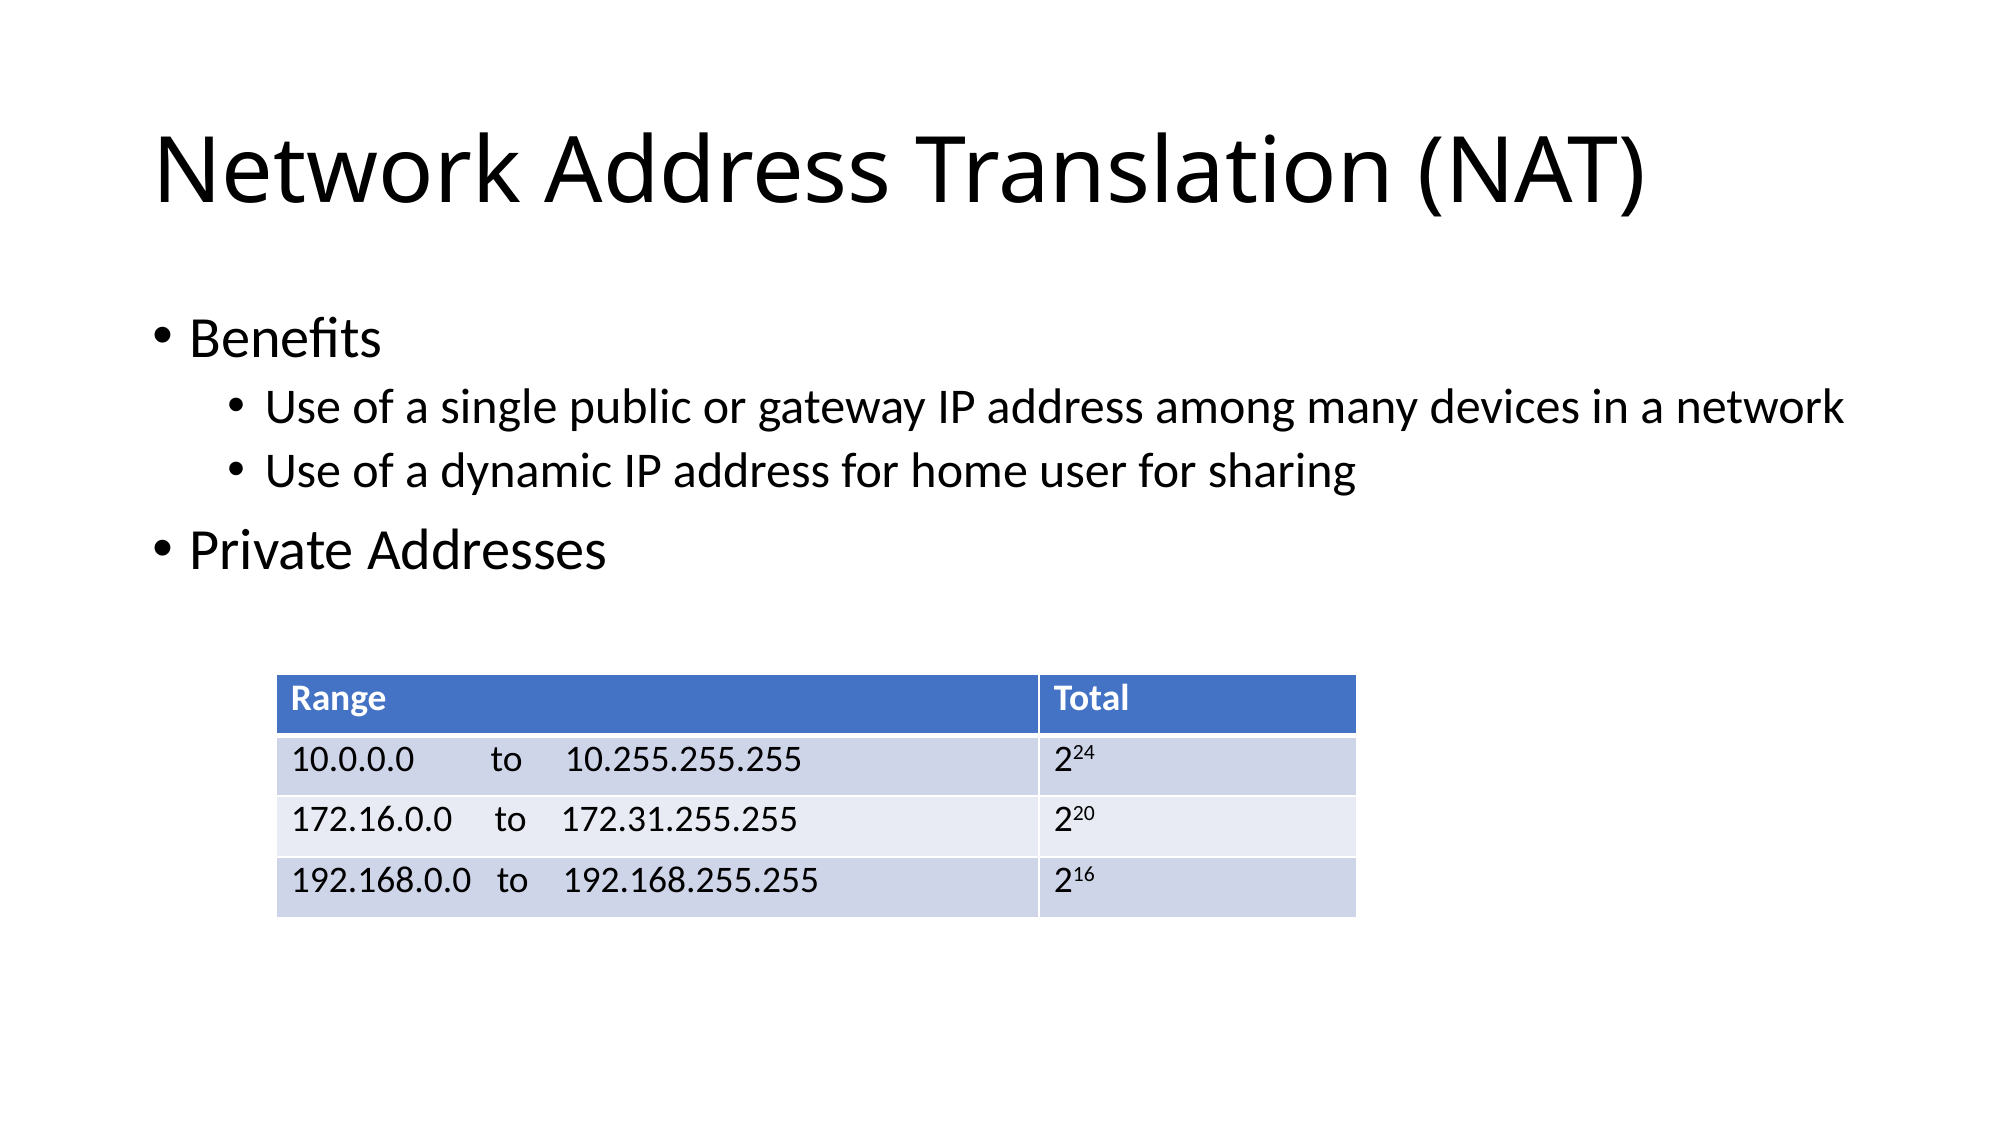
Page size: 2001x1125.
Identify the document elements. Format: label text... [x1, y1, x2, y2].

table_cell 220 [1040, 797, 1356, 856]
table_cell 10.0.0.0 to 10.255.255.255 [277, 738, 1038, 795]
table_header Range [277, 675, 1038, 733]
table_cell 216 [1040, 858, 1356, 917]
table_cell 172.16.0.0 to 172.31.255.255 [277, 797, 1038, 856]
text_box Benefits Use of a single public or gateway IP address among many devices in a network Use of a dynamic IP address for home user for sharing Private Addresses [137, 299, 1863, 1014]
table_header Total [1040, 675, 1356, 733]
table_cell 224 [1040, 738, 1356, 795]
table_cell 192.168.0.0 to 192.168.255.255 [277, 858, 1038, 917]
text_box Network Address Translation (NAT) [137, 59, 1863, 278]
